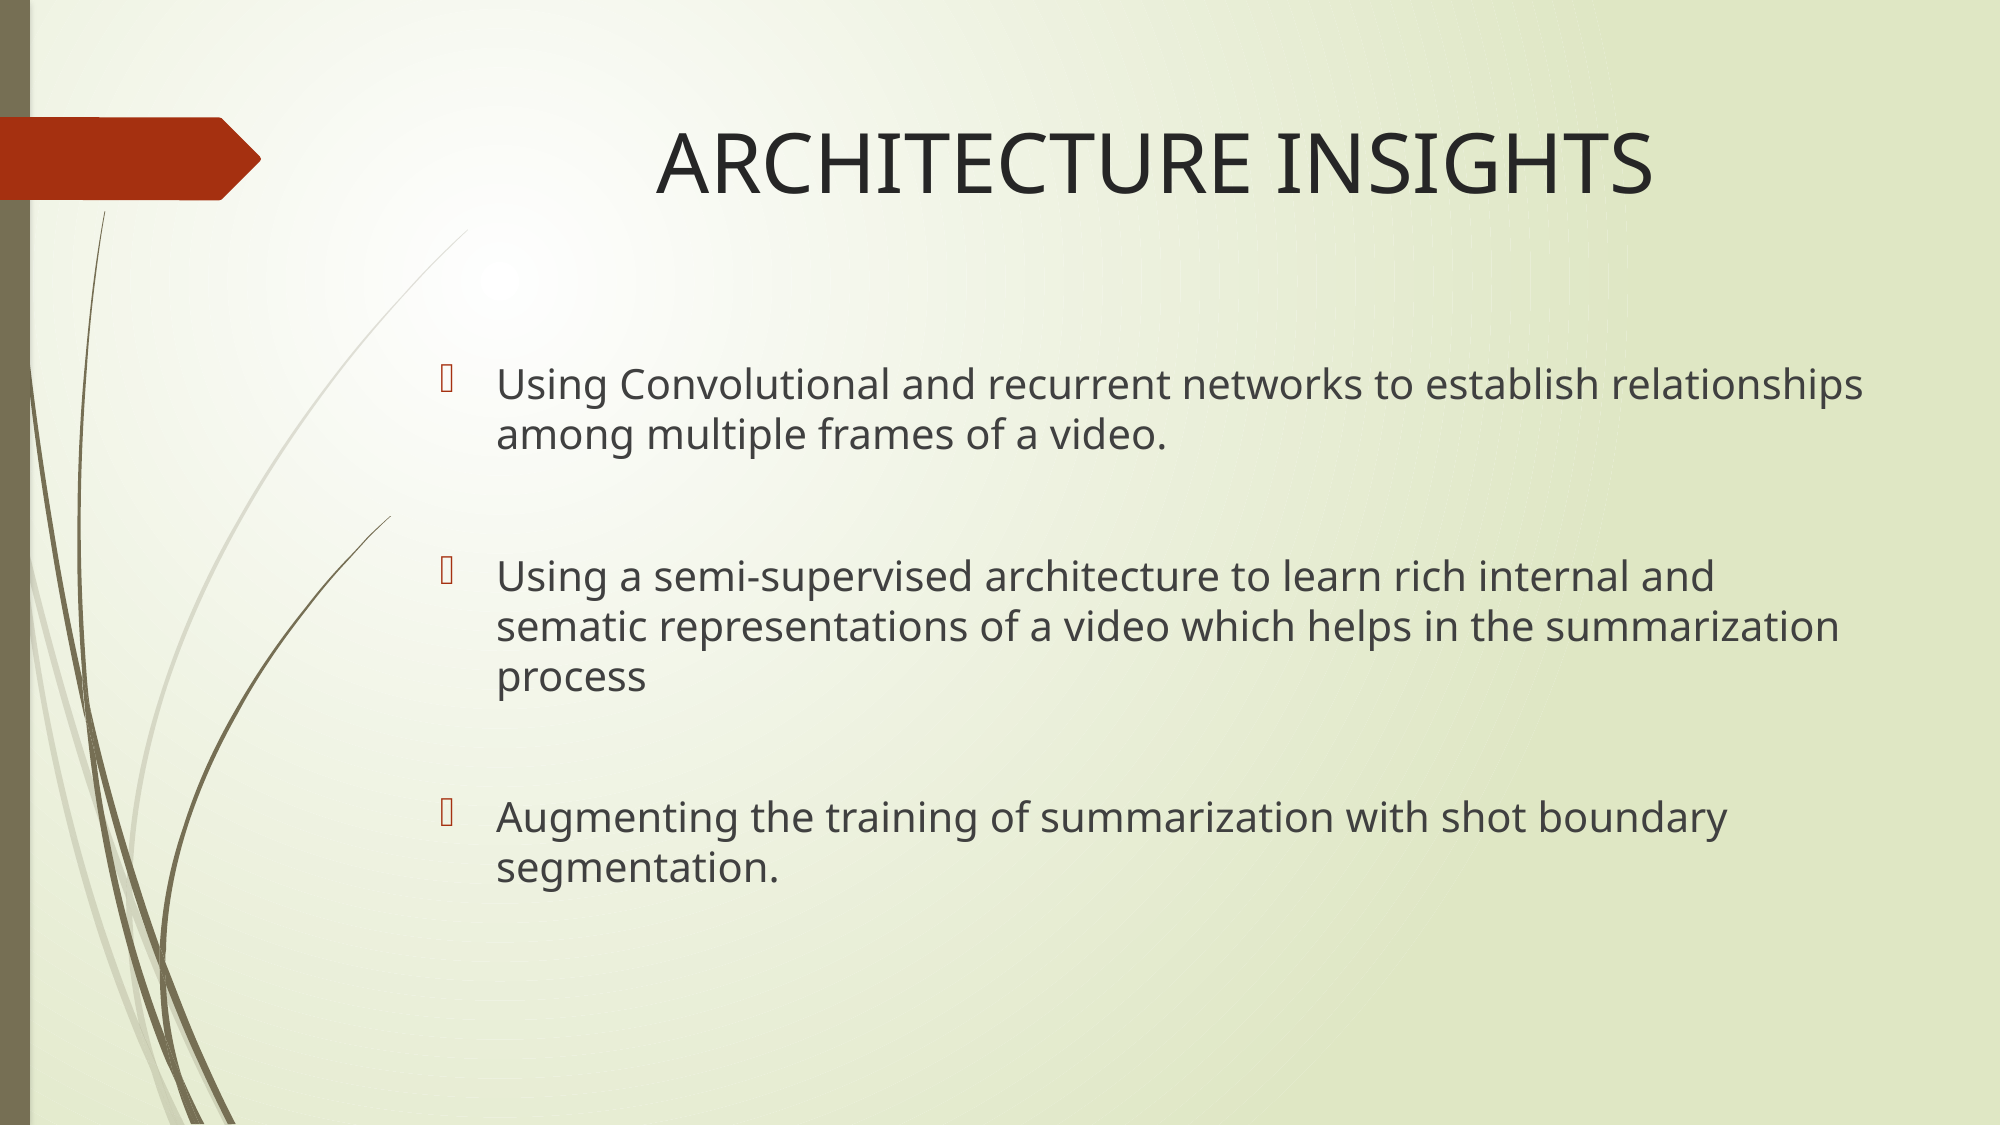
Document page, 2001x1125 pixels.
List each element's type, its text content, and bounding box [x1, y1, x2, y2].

title ARCHITECTURE INSIGHTS [425, 102, 1888, 313]
list Using Convolutional and recurrent networks to establish relationships among multiple frames of a video. Using a semi-supervised architecture to learn rich internal and sematic representations of a video which helps in the summarization process Augmenting the training of summarization with shot boundary segmentation. [424, 350, 1888, 970]
